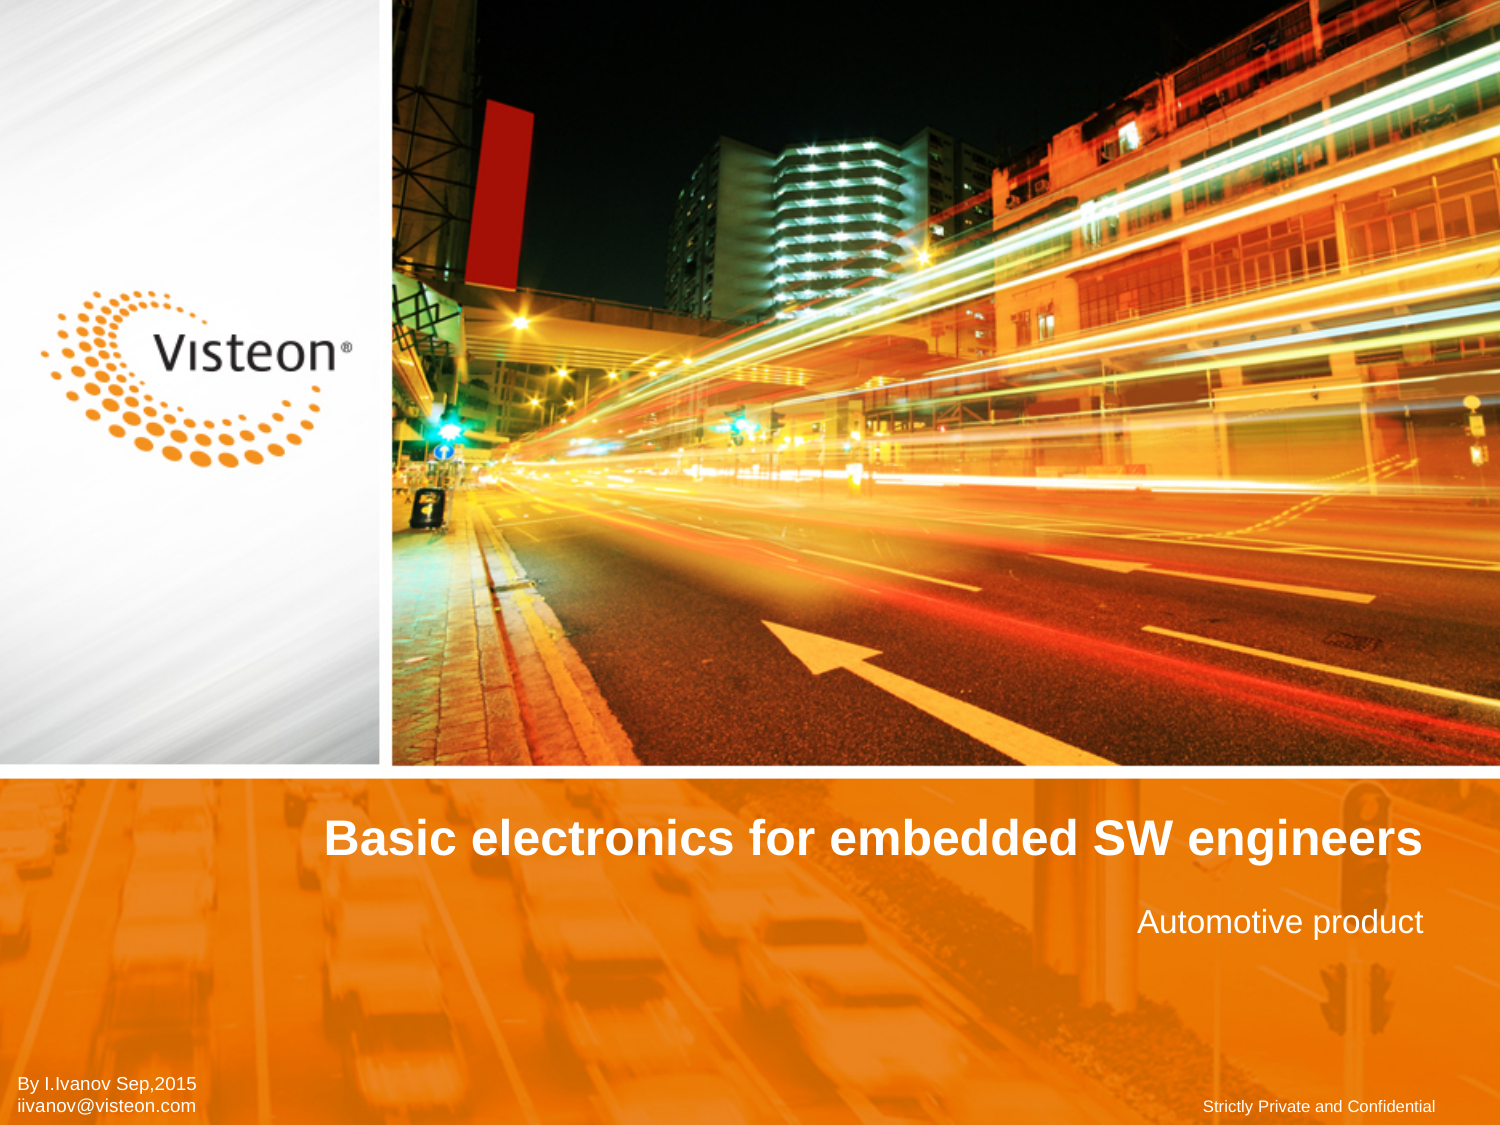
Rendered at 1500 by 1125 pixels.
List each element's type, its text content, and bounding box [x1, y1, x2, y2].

picture [0, 0, 1500, 1125]
title Basic electronics for embedded SW engineers [75, 798, 1439, 908]
text_box By I.Ivanov Sep,2015 iivanov@visteon.com [2, 1064, 212, 1125]
subtitle Automotive product [74, 892, 1439, 983]
